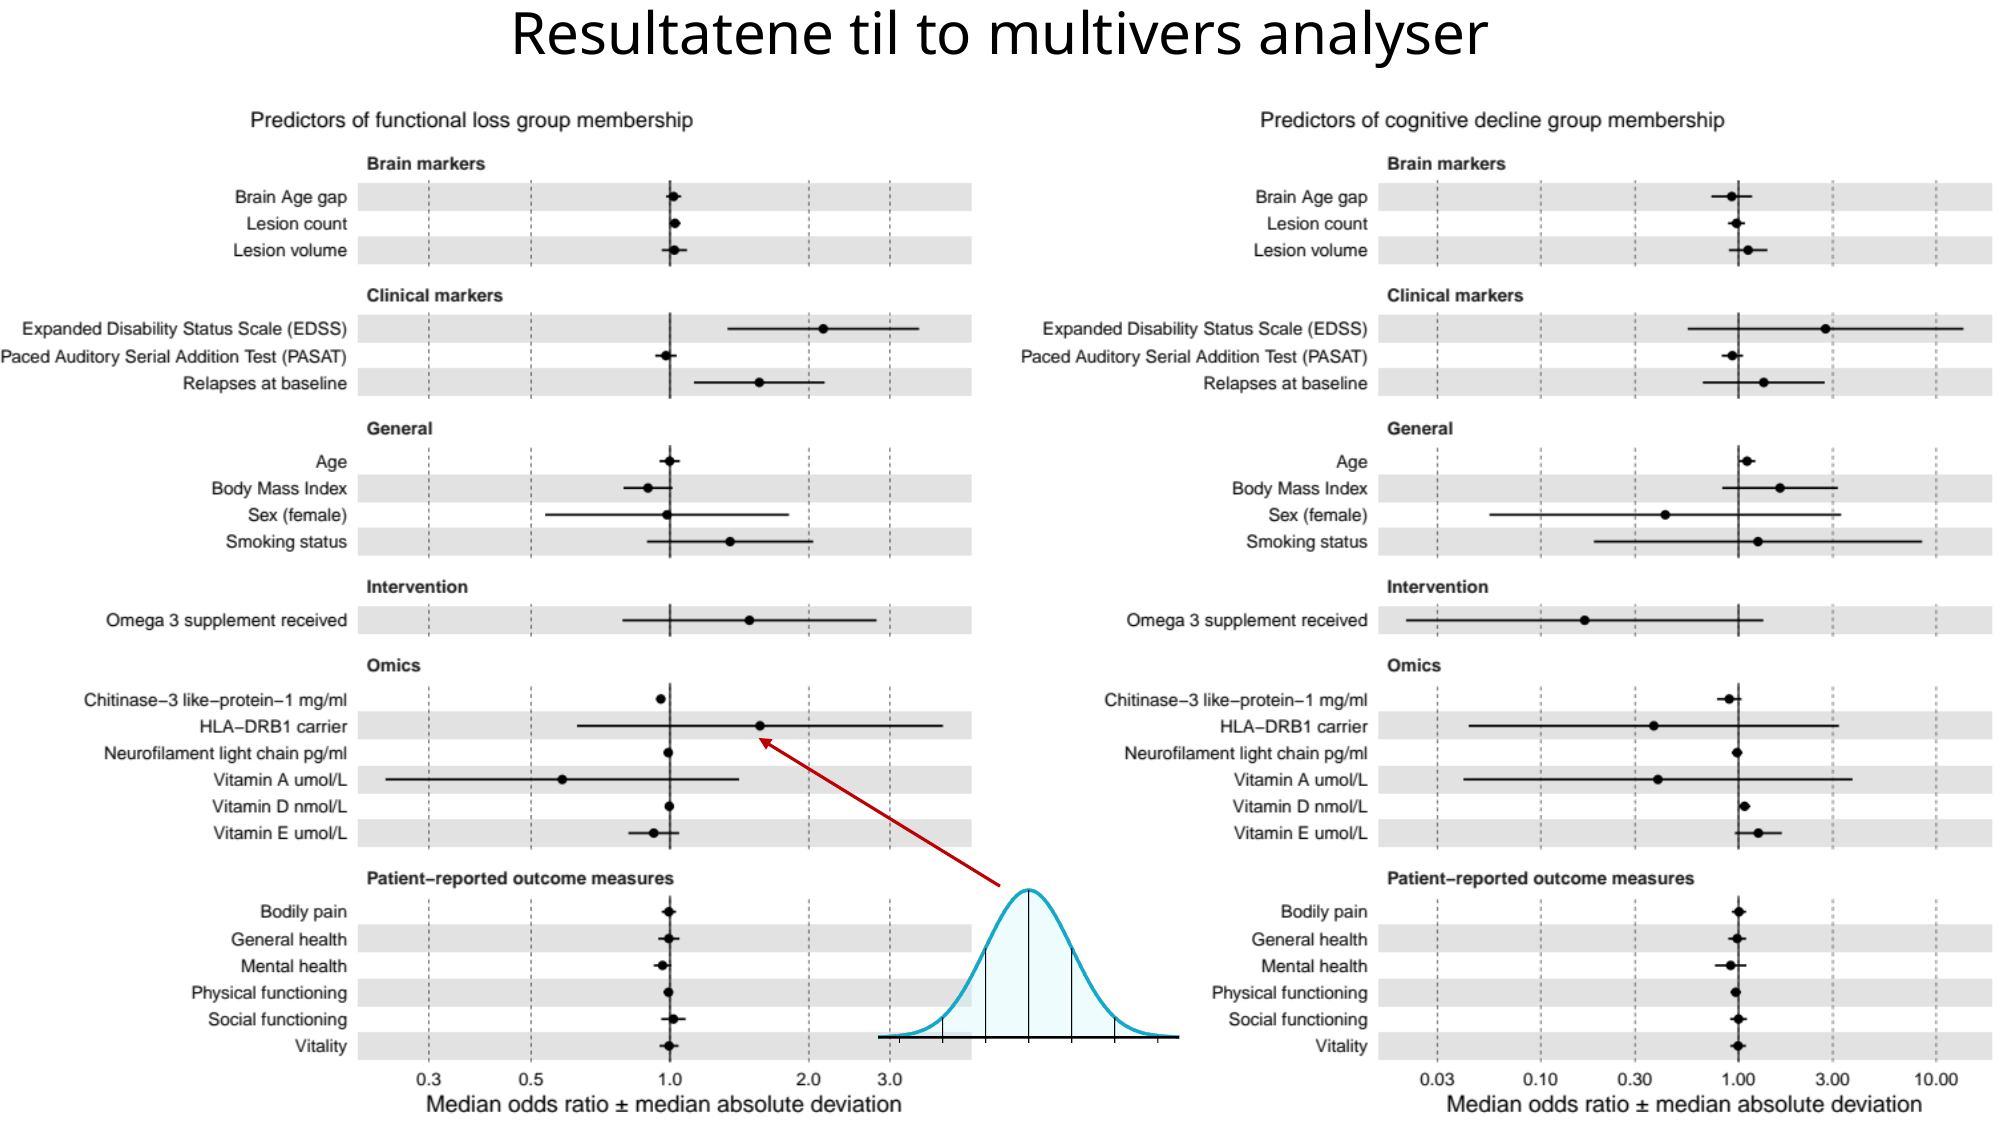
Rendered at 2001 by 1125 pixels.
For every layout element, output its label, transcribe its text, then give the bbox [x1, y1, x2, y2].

title Resultatene til to multivers analyser [0, 0, 2000, 105]
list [0, 105, 2000, 1125]
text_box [758, 737, 1001, 887]
picture [851, 885, 1205, 1111]
